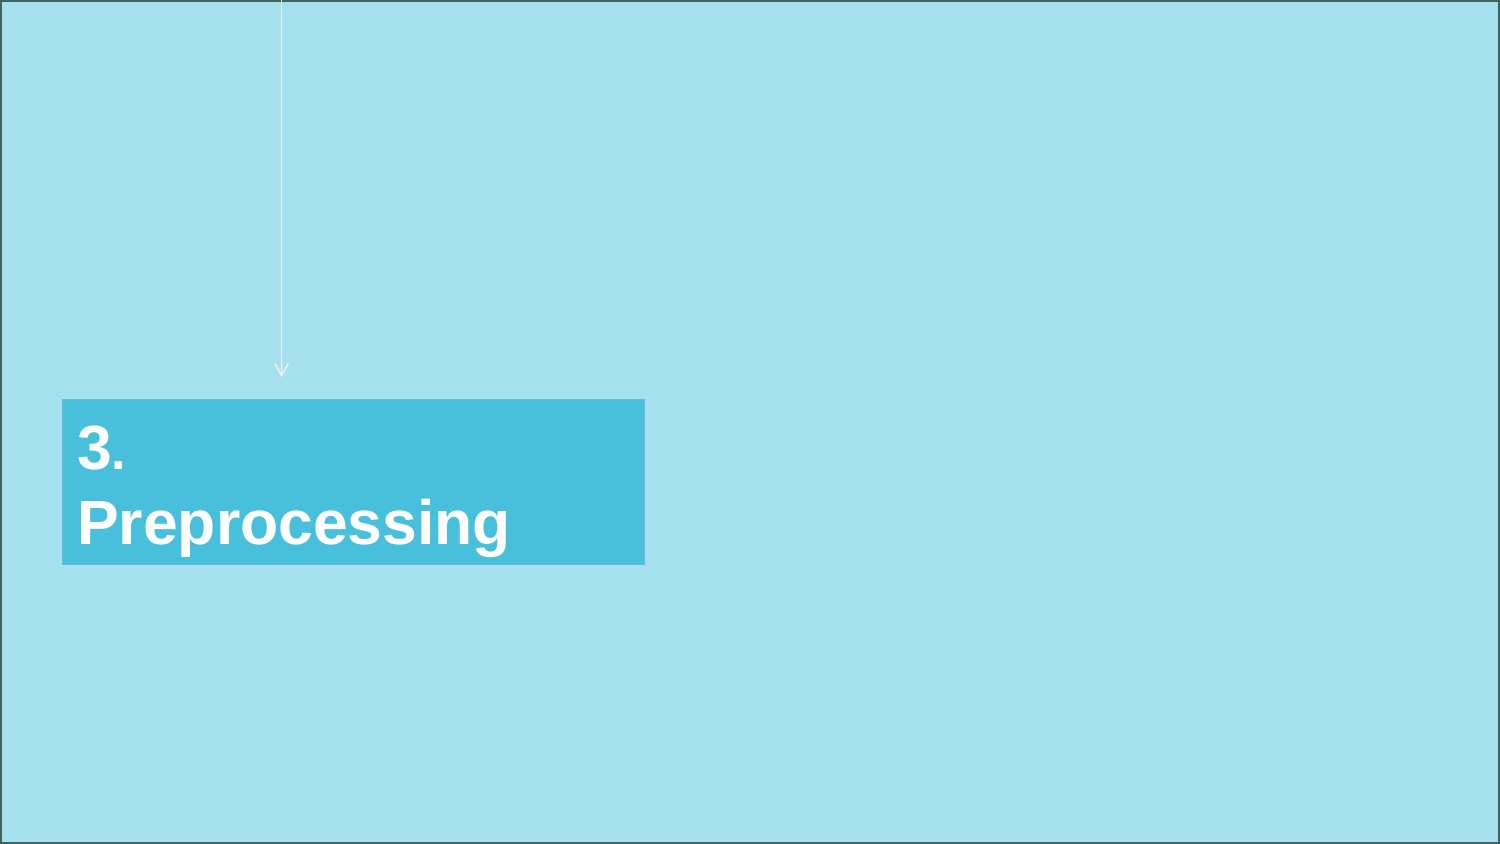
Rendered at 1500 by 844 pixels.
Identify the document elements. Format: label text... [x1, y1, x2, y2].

text_box [0, 0, 1500, 844]
text_box 3. Preprocessing [62, 399, 645, 565]
text_box [67, 377, 471, 492]
